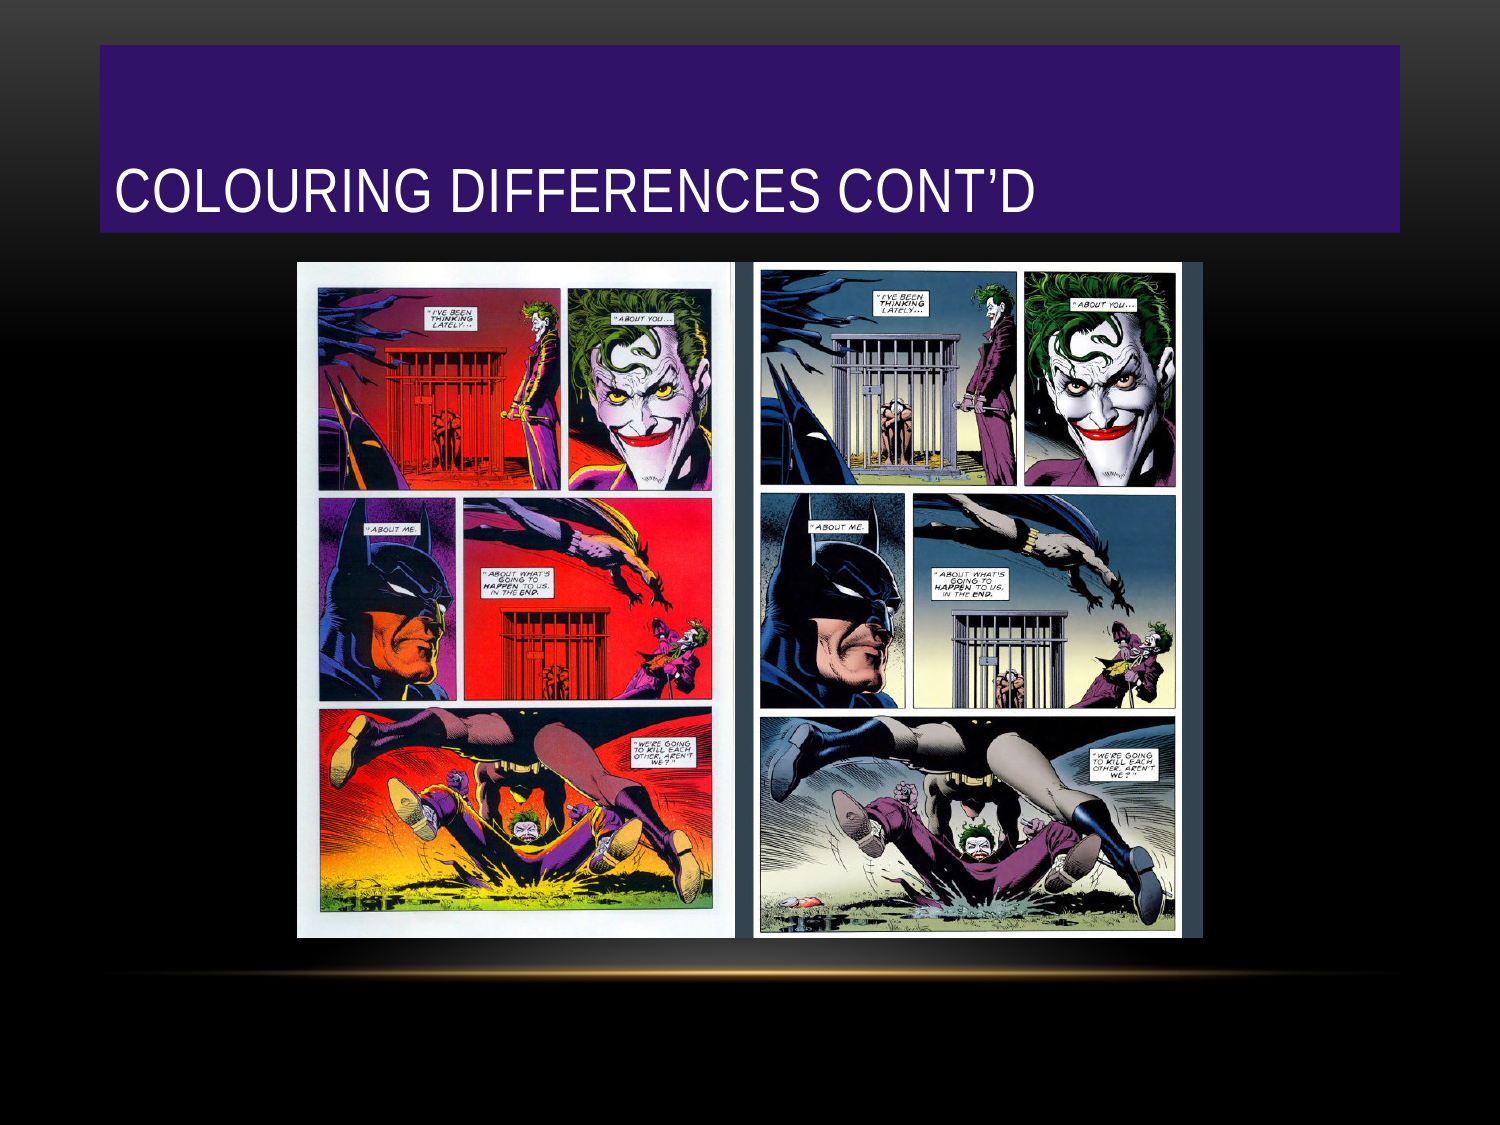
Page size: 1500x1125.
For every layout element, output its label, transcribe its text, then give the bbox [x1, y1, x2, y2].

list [99, 262, 1401, 938]
title Colouring Differences cont’d [99, 45, 1400, 233]
picture [0, 0, 1500, 1125]
